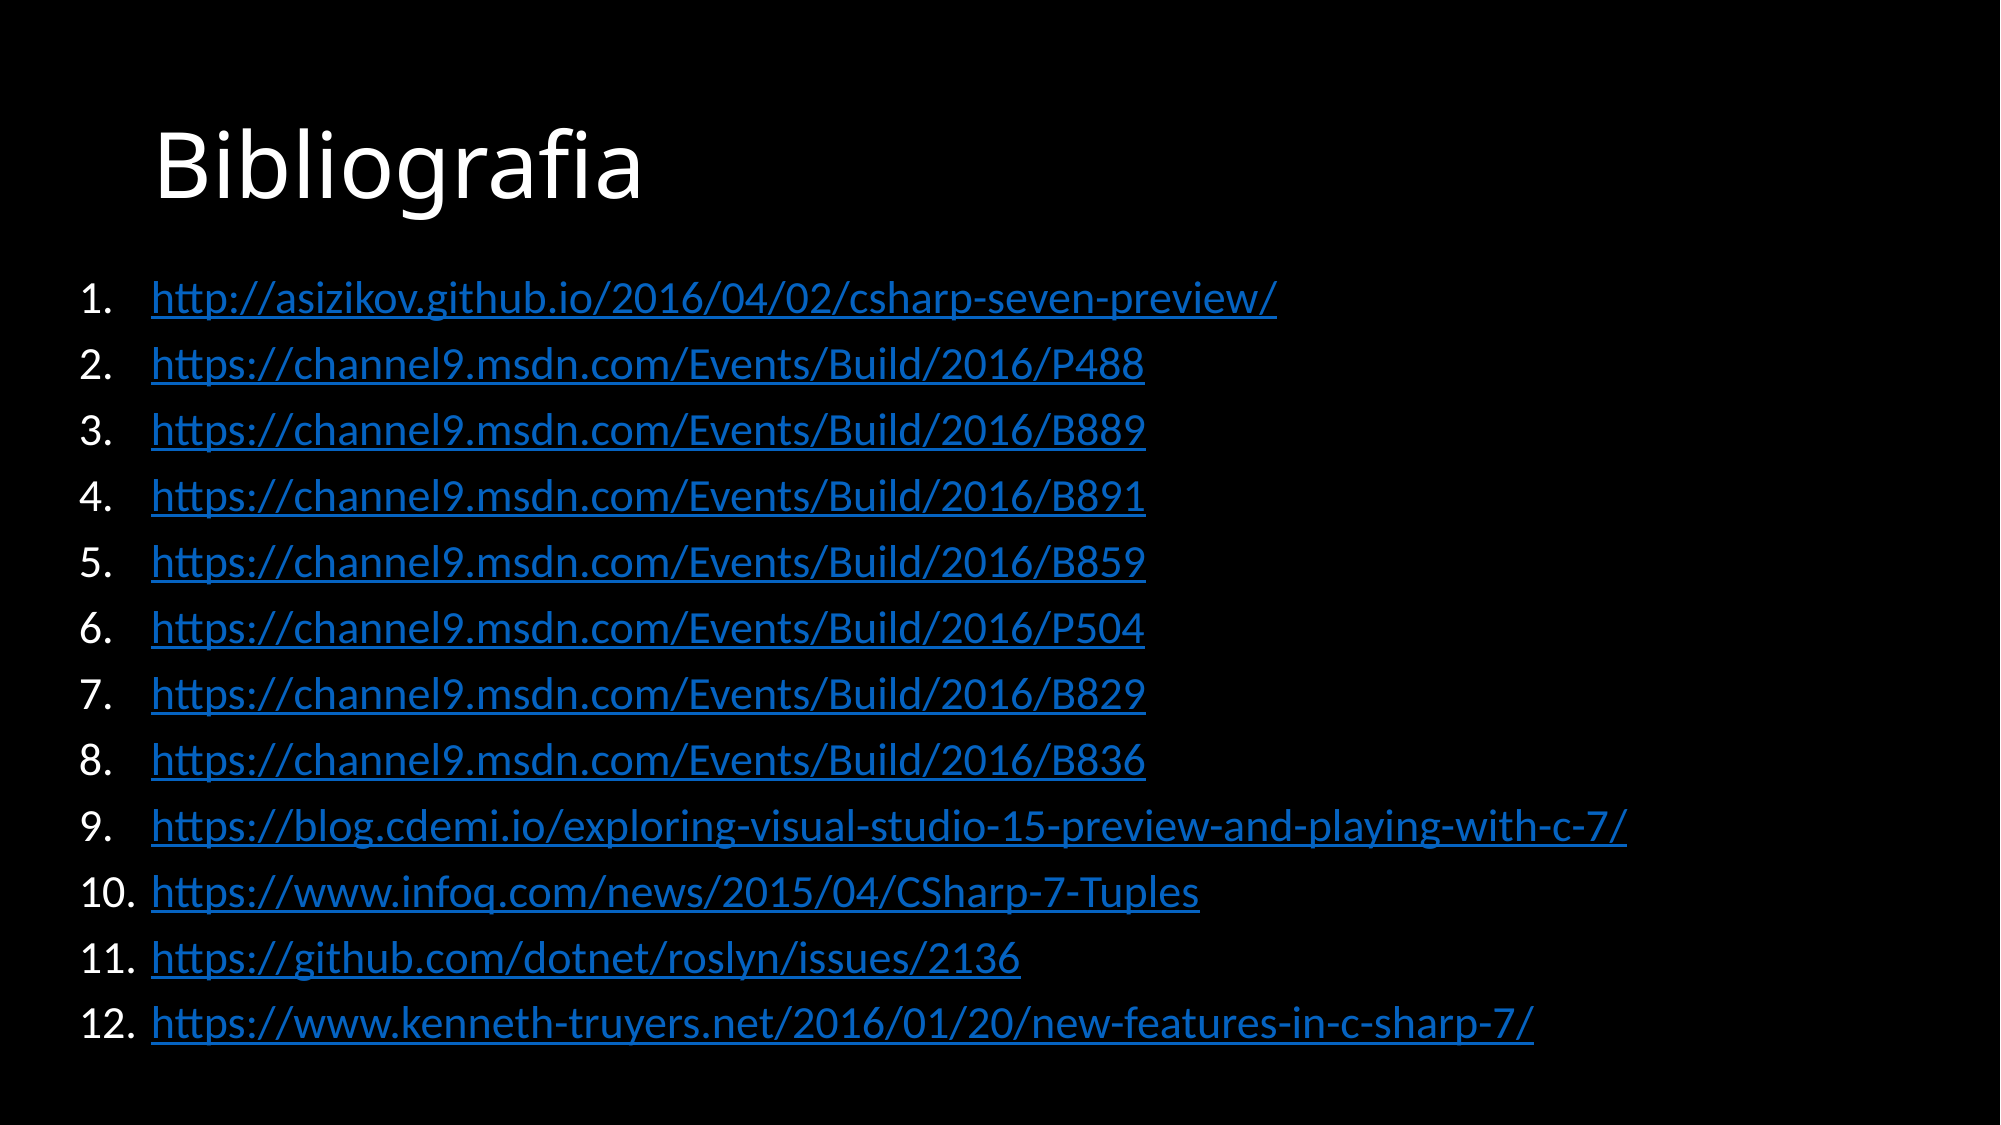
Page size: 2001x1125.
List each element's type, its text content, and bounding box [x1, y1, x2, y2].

list http://asizikov.github.io/2016/04/02/csharp-seven-preview/ https://channel9.msdn.com/Events/Build/2016/P488 https://channel9.msdn.com/Events/Build/2016/B889 https://channel9.msdn.com/Events/Build/2016/B891 https://channel9.msdn.com/Events/Build/2016/B859 https://channel9.msdn.com/Events/Build/2016/P504 https://channel9.msdn.com/Events/Build/2016/B829 https://channel9.msdn.com/Events/Build/2016/B836 https://blog.cdemi.io/exploring-visual-studio-15-preview-and-playing-with-c-7/ https://www.infoq.com/news/2015/04/CSharp-7-Tuples https://github.com/dotnet/roslyn/issues/2136 https://www.kenneth-truyers.net/2016/01/20/new-features-in-c-sharp-7/ [63, 266, 1976, 1062]
title Bibliografia [137, 59, 1863, 266]
